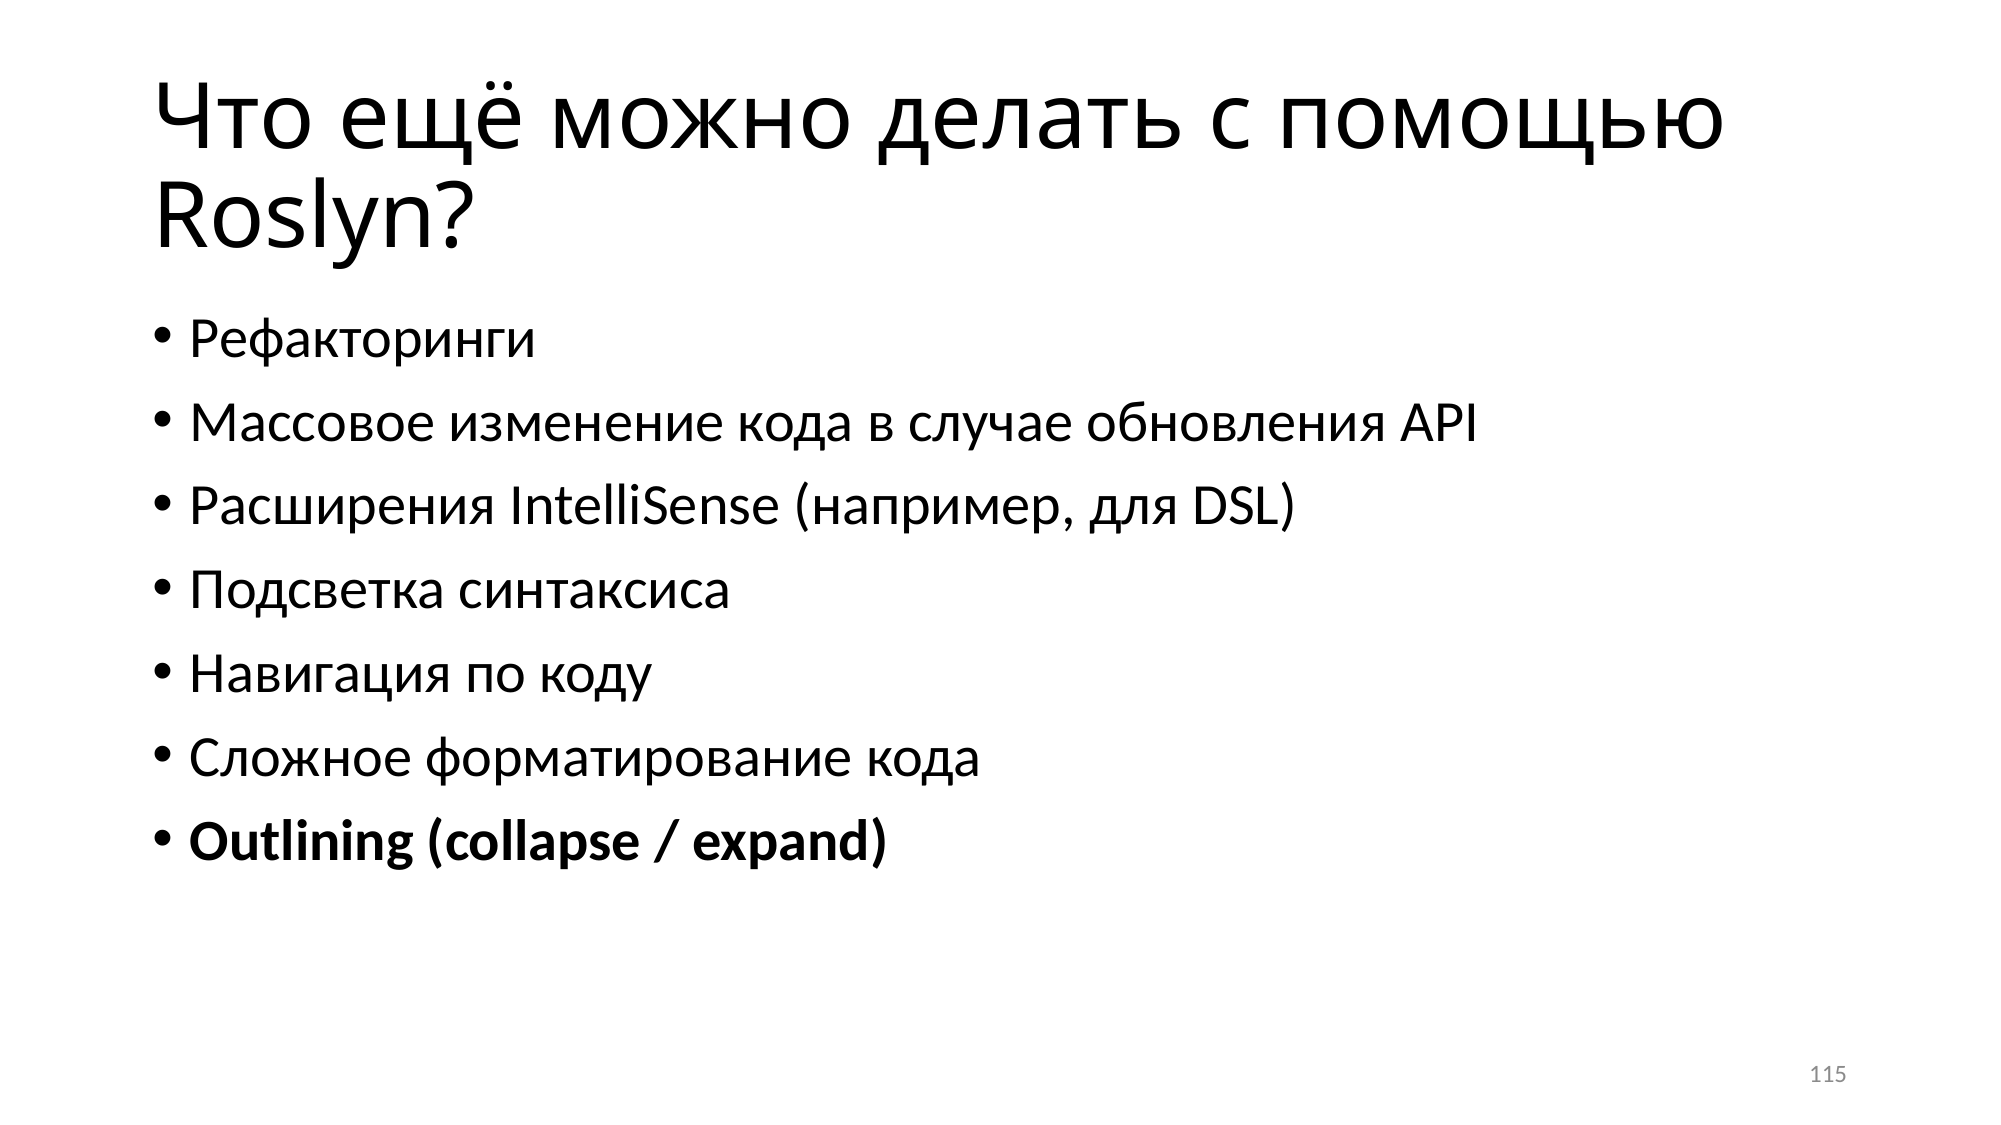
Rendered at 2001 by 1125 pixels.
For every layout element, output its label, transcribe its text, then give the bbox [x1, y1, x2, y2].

slide_number 115 [1412, 1042, 1863, 1103]
list Рефакторинги Массовое изменение кода в случае обновления API Расширения IntelliSense (например, для DSL) Подсветка синтаксиса Навигация по коду Сложное форматирование кода Outlining (collapse / expand) [137, 299, 1863, 1014]
title Что ещё можно делать с помощью Roslyn? [137, 59, 1863, 278]
